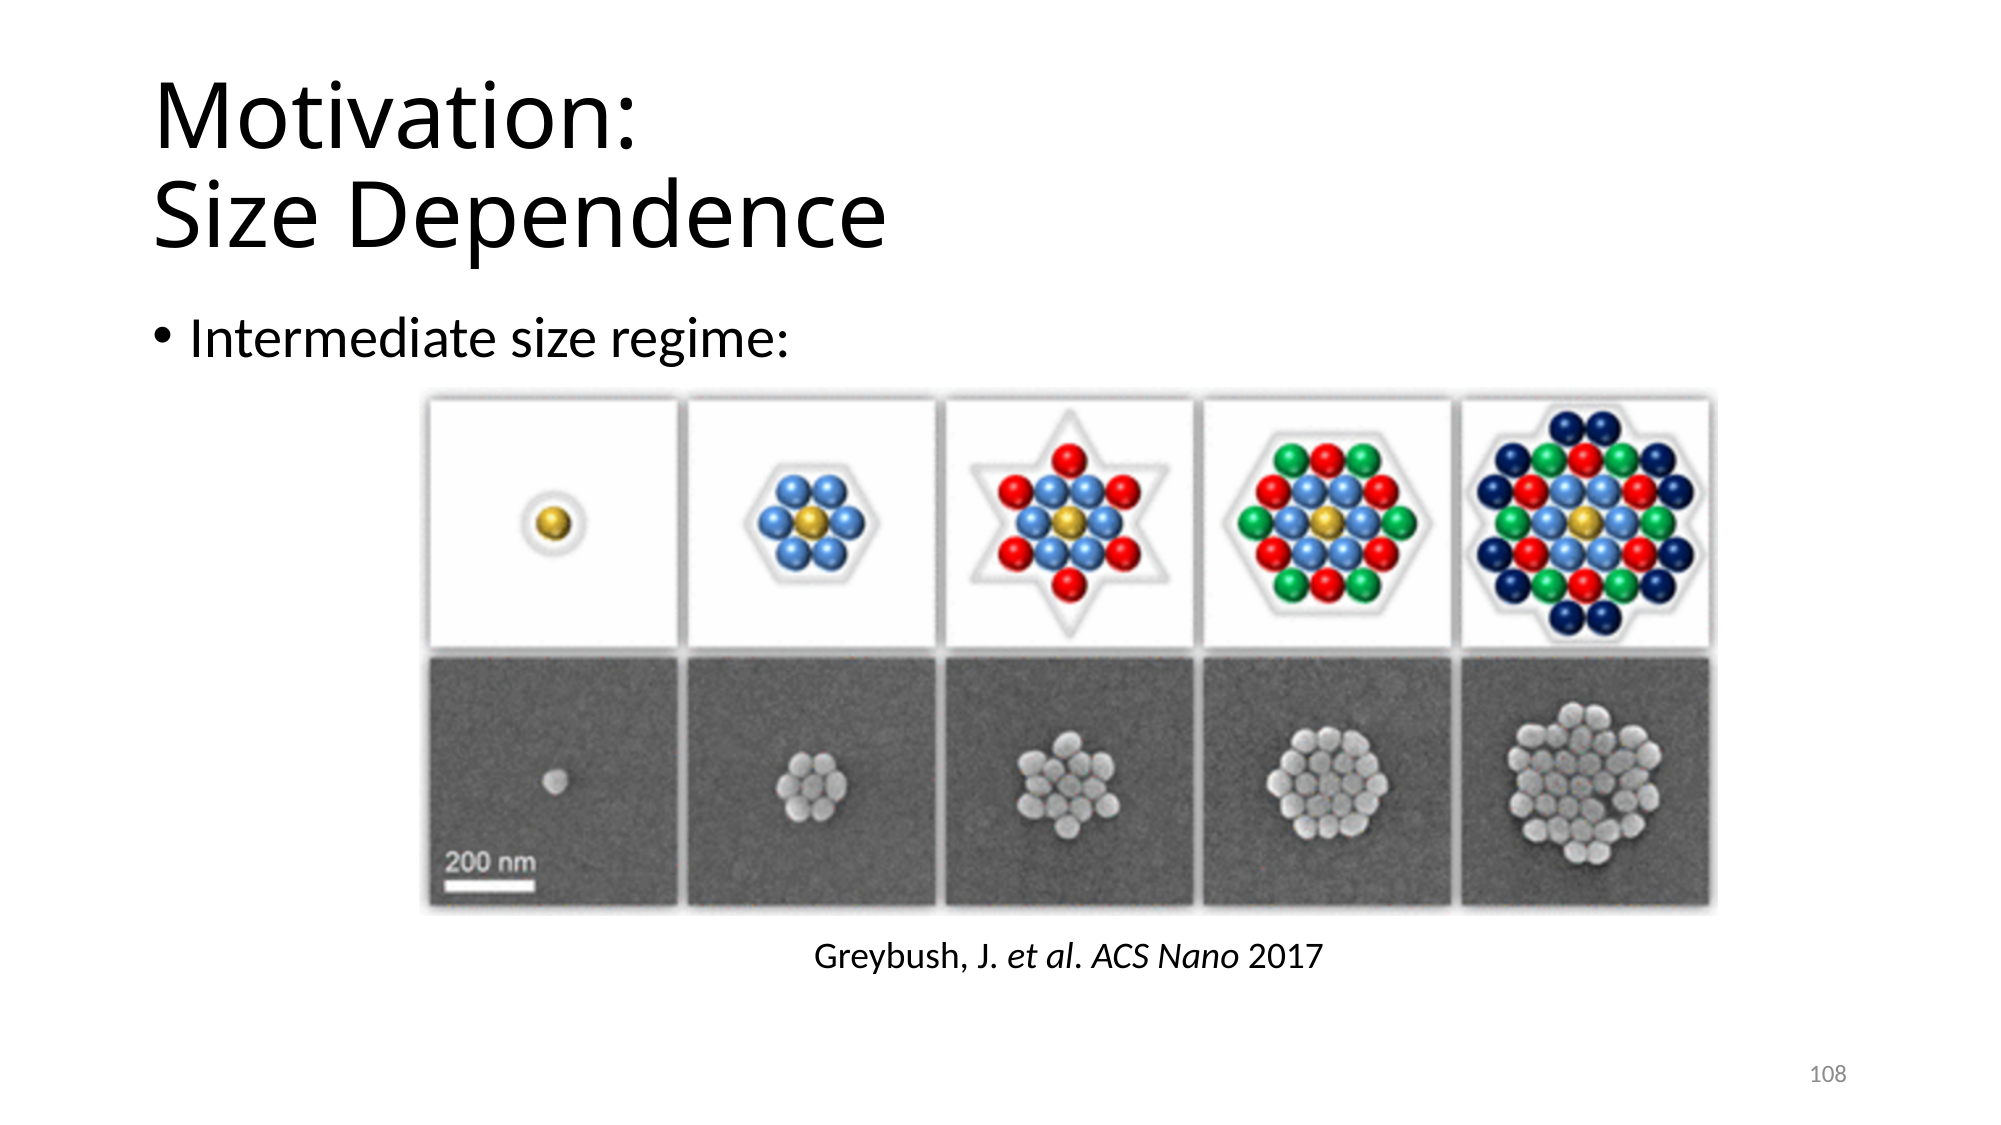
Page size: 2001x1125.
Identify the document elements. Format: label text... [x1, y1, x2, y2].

list Intermediate size regime: [137, 299, 1863, 1014]
slide_number 107 [1412, 1042, 1863, 1103]
text_box Greybush, J. et al. ACS Nano 2017 [799, 923, 1340, 984]
title Motivation: Size Dependence [137, 59, 1863, 278]
picture [419, 387, 1718, 916]
